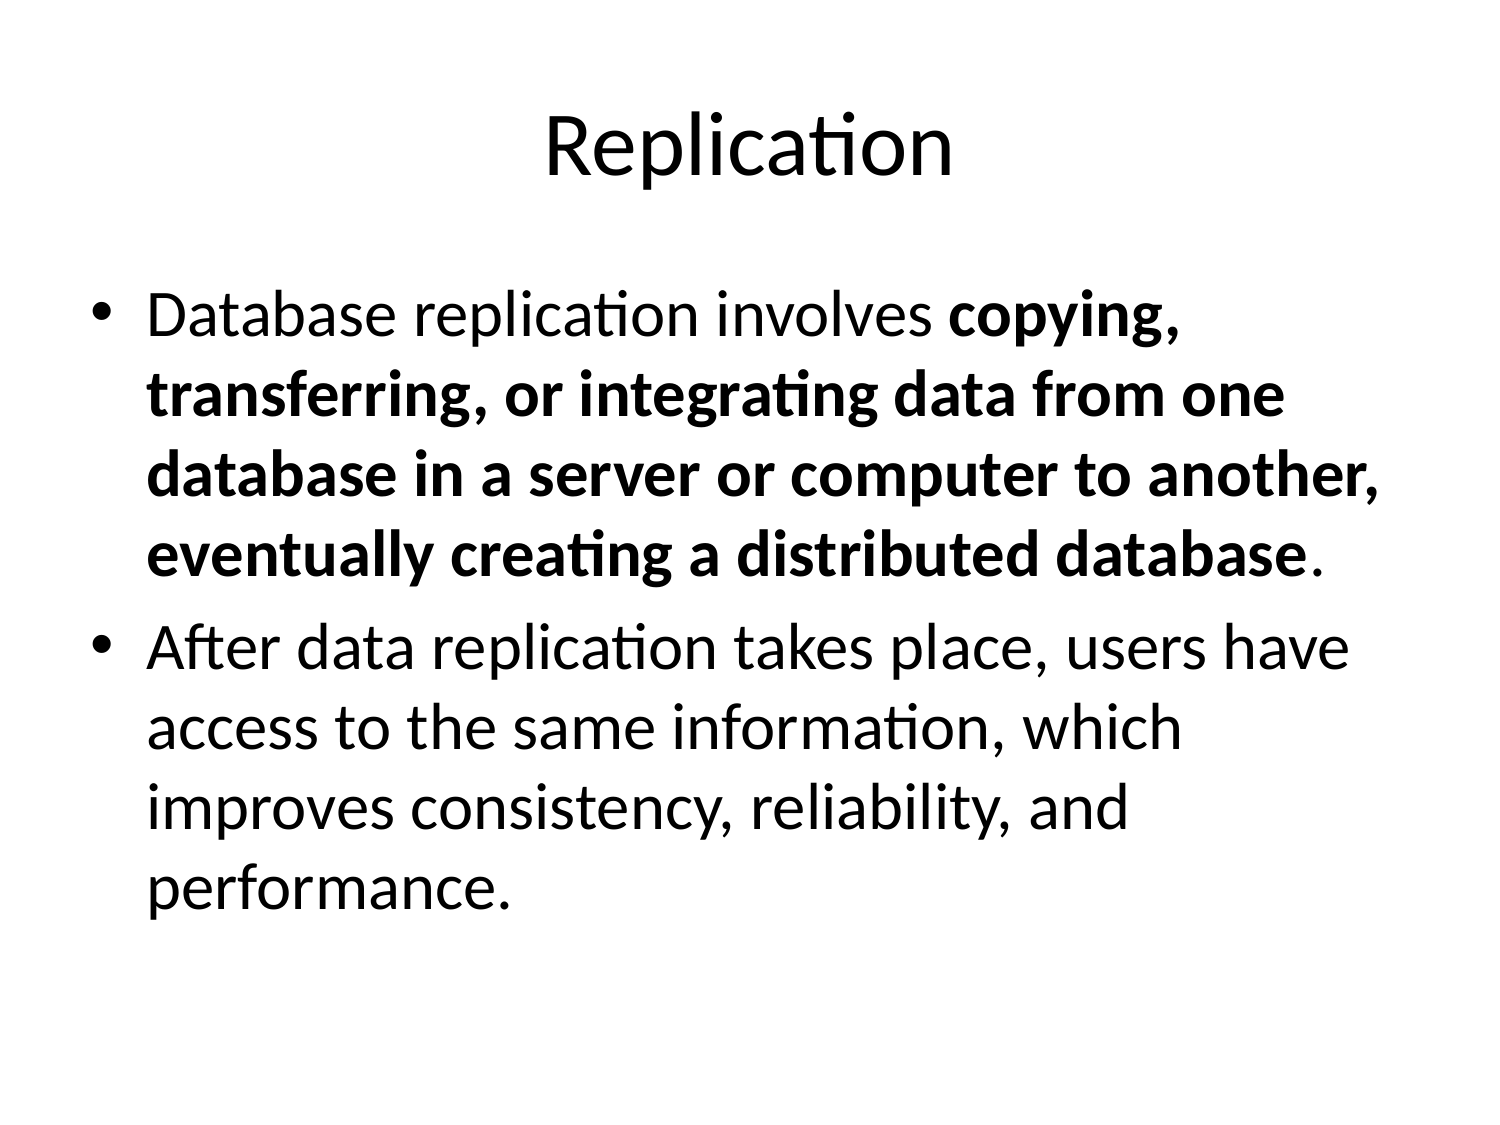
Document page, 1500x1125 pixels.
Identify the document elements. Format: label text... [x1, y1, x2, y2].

title Replication [75, 45, 1425, 233]
list Database replication involves copying, transferring, or integrating data from one database in a server or computer to another, eventually creating a distributed database. After data replication takes place, users have access to the same information, which improves consistency, reliability, and performance. [75, 262, 1425, 1005]
